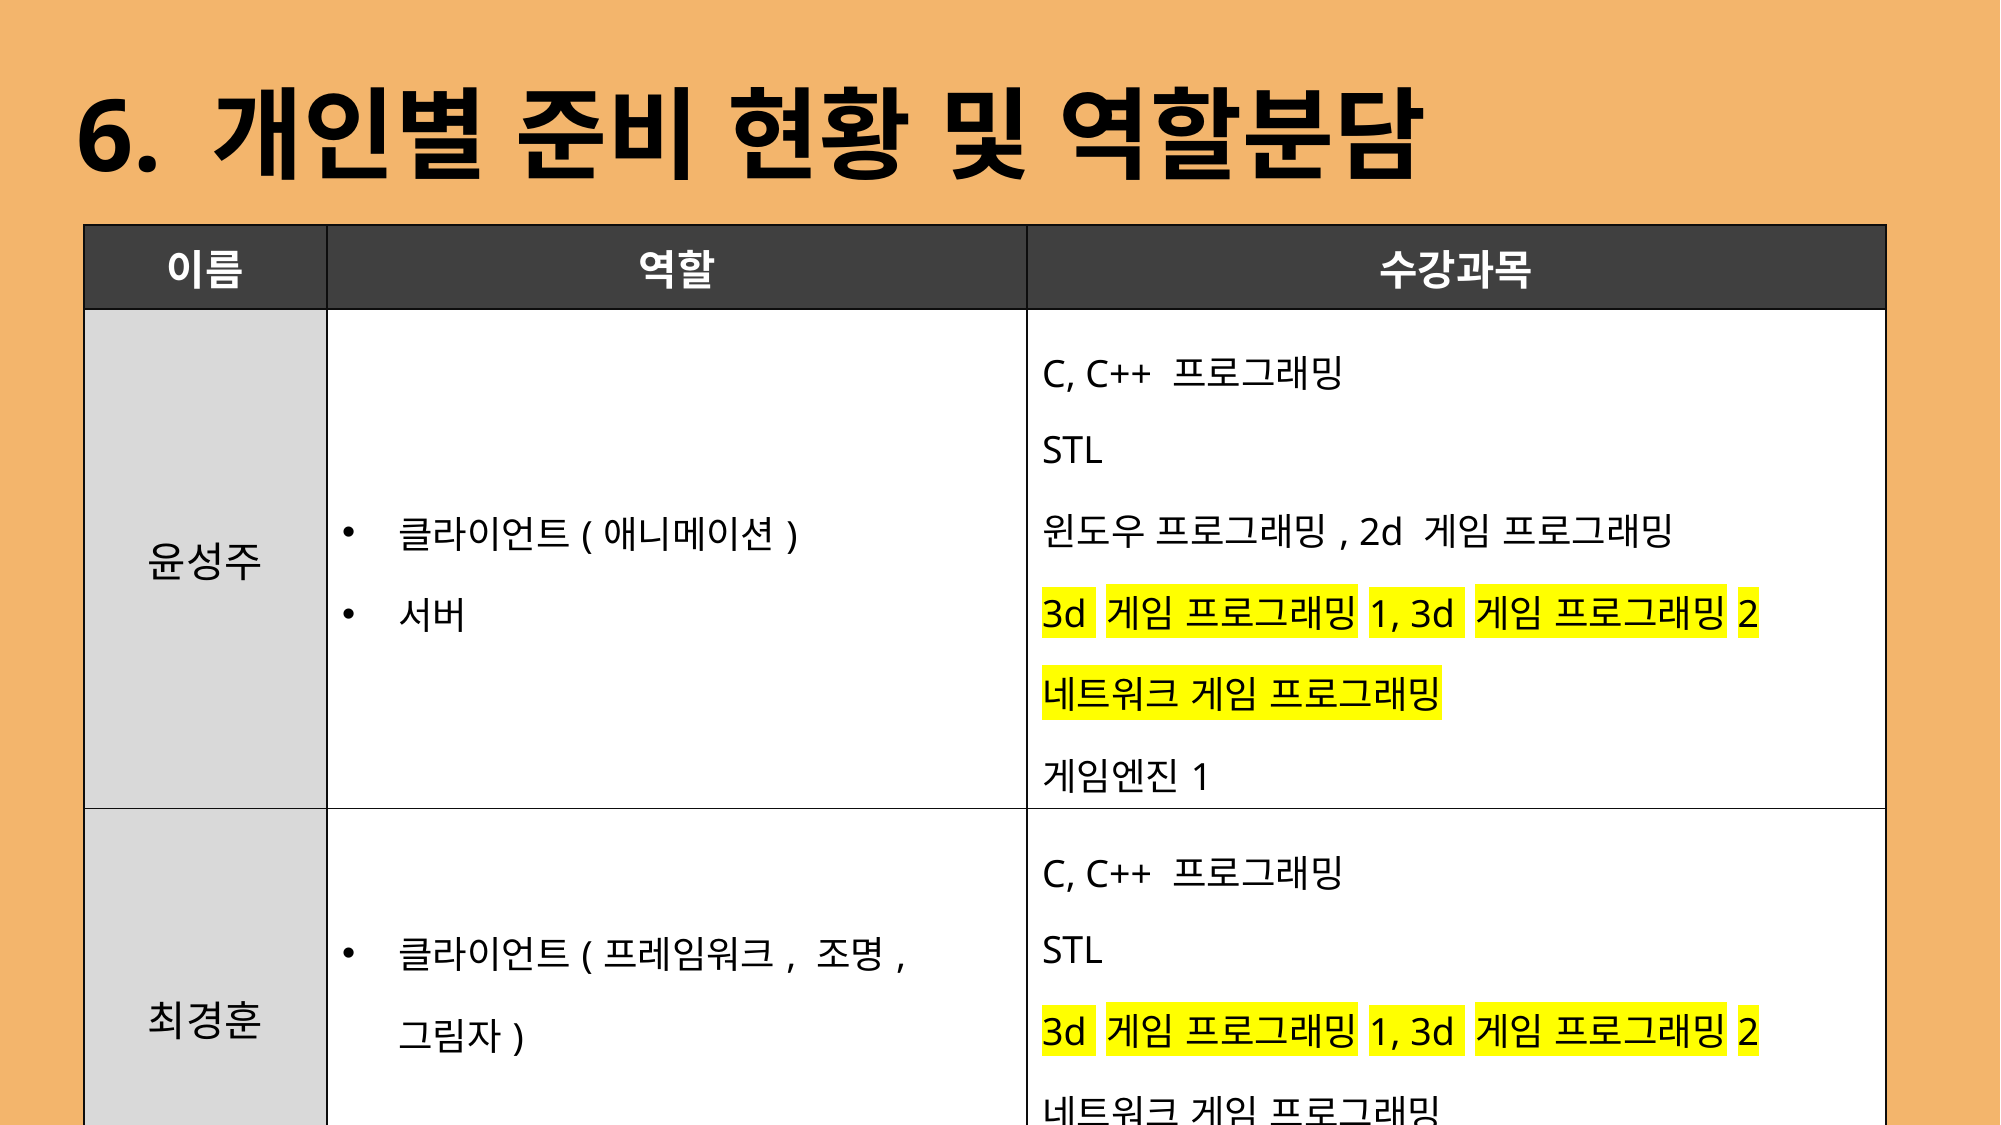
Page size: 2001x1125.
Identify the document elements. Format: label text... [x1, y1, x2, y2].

table_header 역할 [328, 226, 1026, 308]
table_cell C, C++ 프로그래밍 STL 3d 게임 프로그래밍1, 3d 게임 프로그래밍2 네트워크 게임 프로그래밍 게임엔진1, 게임엔진2 [1028, 809, 1885, 1125]
table_cell 최경훈 [85, 809, 326, 1125]
table_cell 클라이언트(애니메이션) 서버 [328, 310, 1026, 808]
table_cell 윤성주 [85, 310, 326, 808]
table_header 수강과목 [1028, 226, 1885, 308]
text_box 6. 개인별 준비 현황 및 역할분담 [60, 53, 1886, 225]
table_cell C, C++ 프로그래밍 STL 윈도우 프로그래밍, 2d 게임 프로그래밍 3d 게임 프로그래밍1, 3d 게임 프로그래밍2 네트워크 게임 프로그래밍 게임엔진1 [1028, 310, 1885, 808]
table_cell 클라이언트(프레임워크, 조명, 그림자) [328, 809, 1026, 1125]
table_header 이름 [85, 226, 326, 308]
